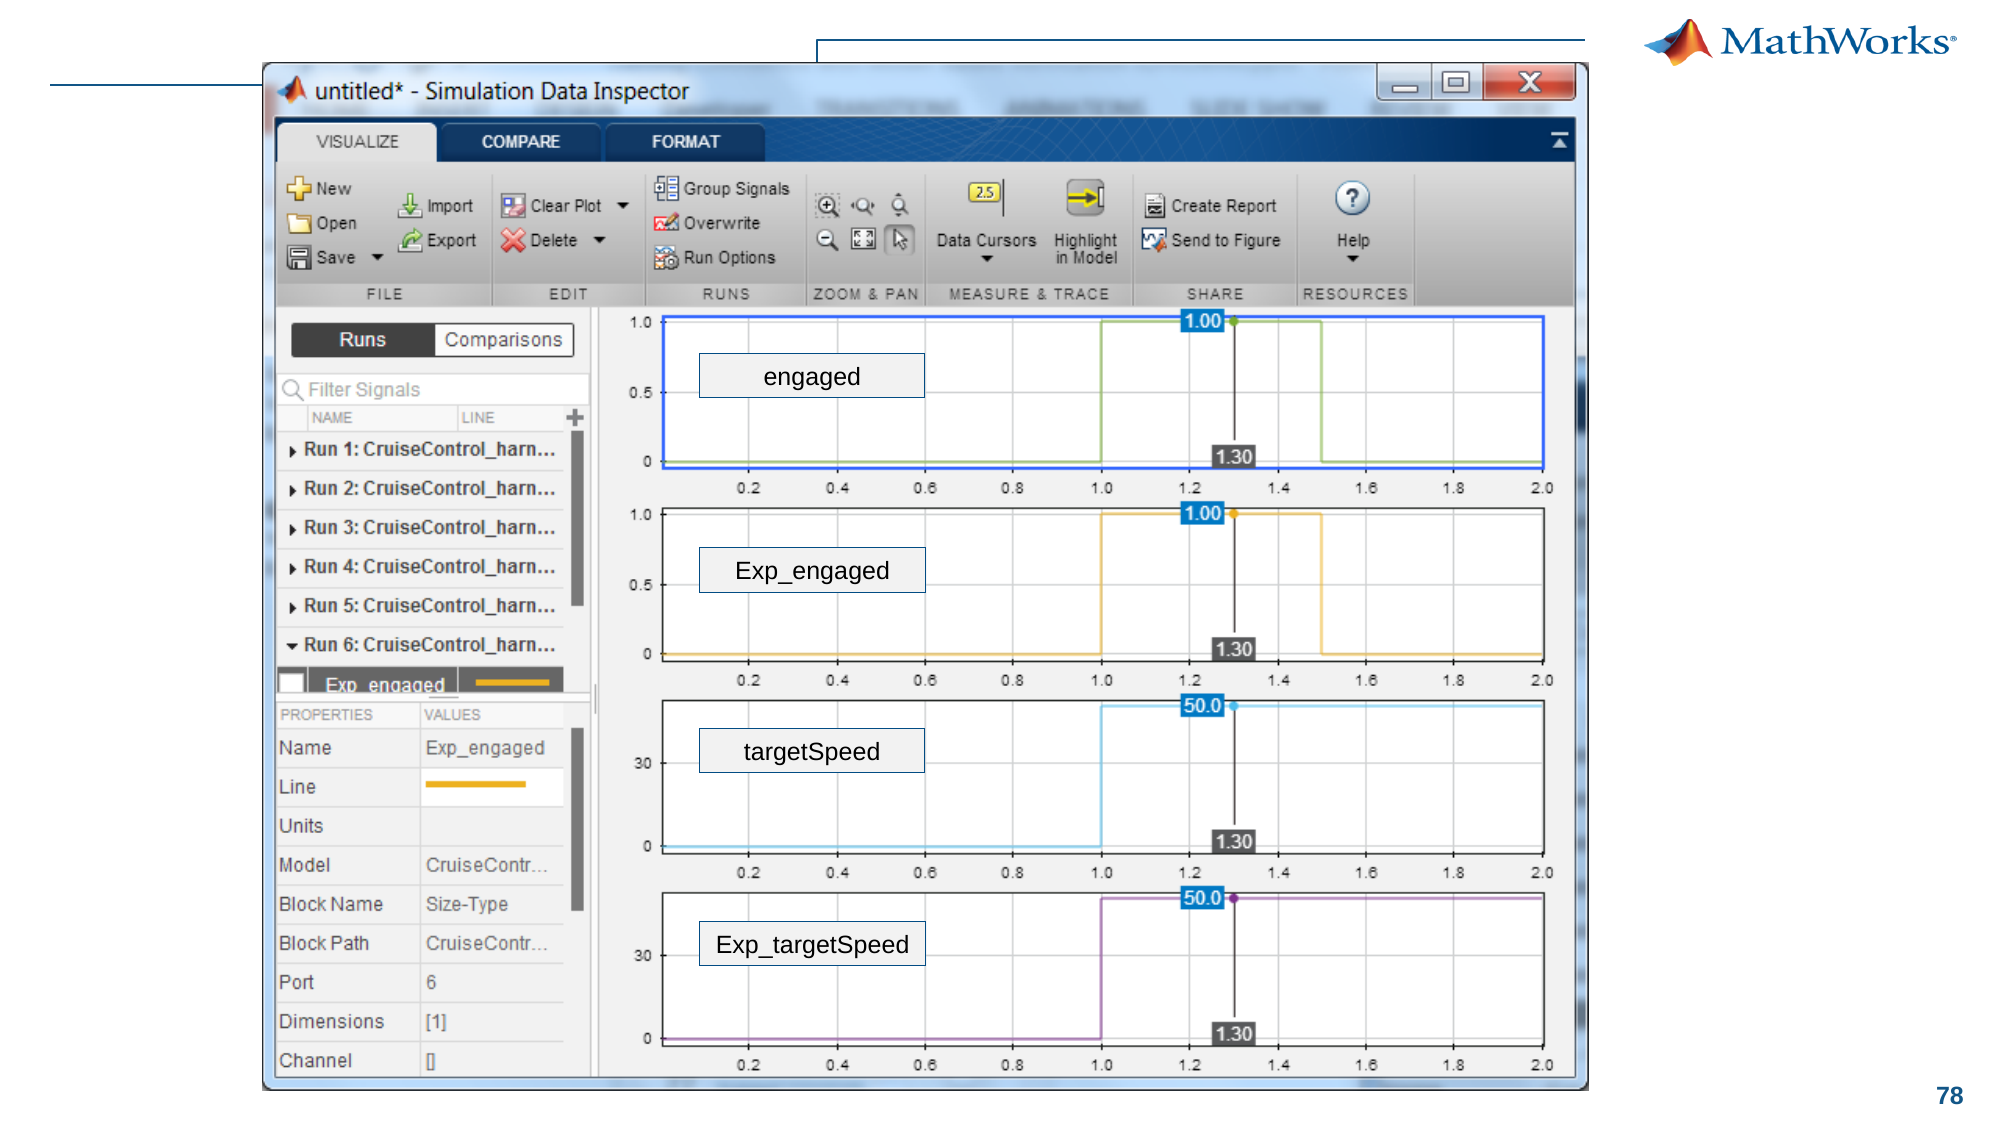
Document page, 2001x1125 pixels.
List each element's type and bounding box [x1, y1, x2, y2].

text_box [262, 62, 1590, 1091]
picture [1634, 7, 1977, 78]
